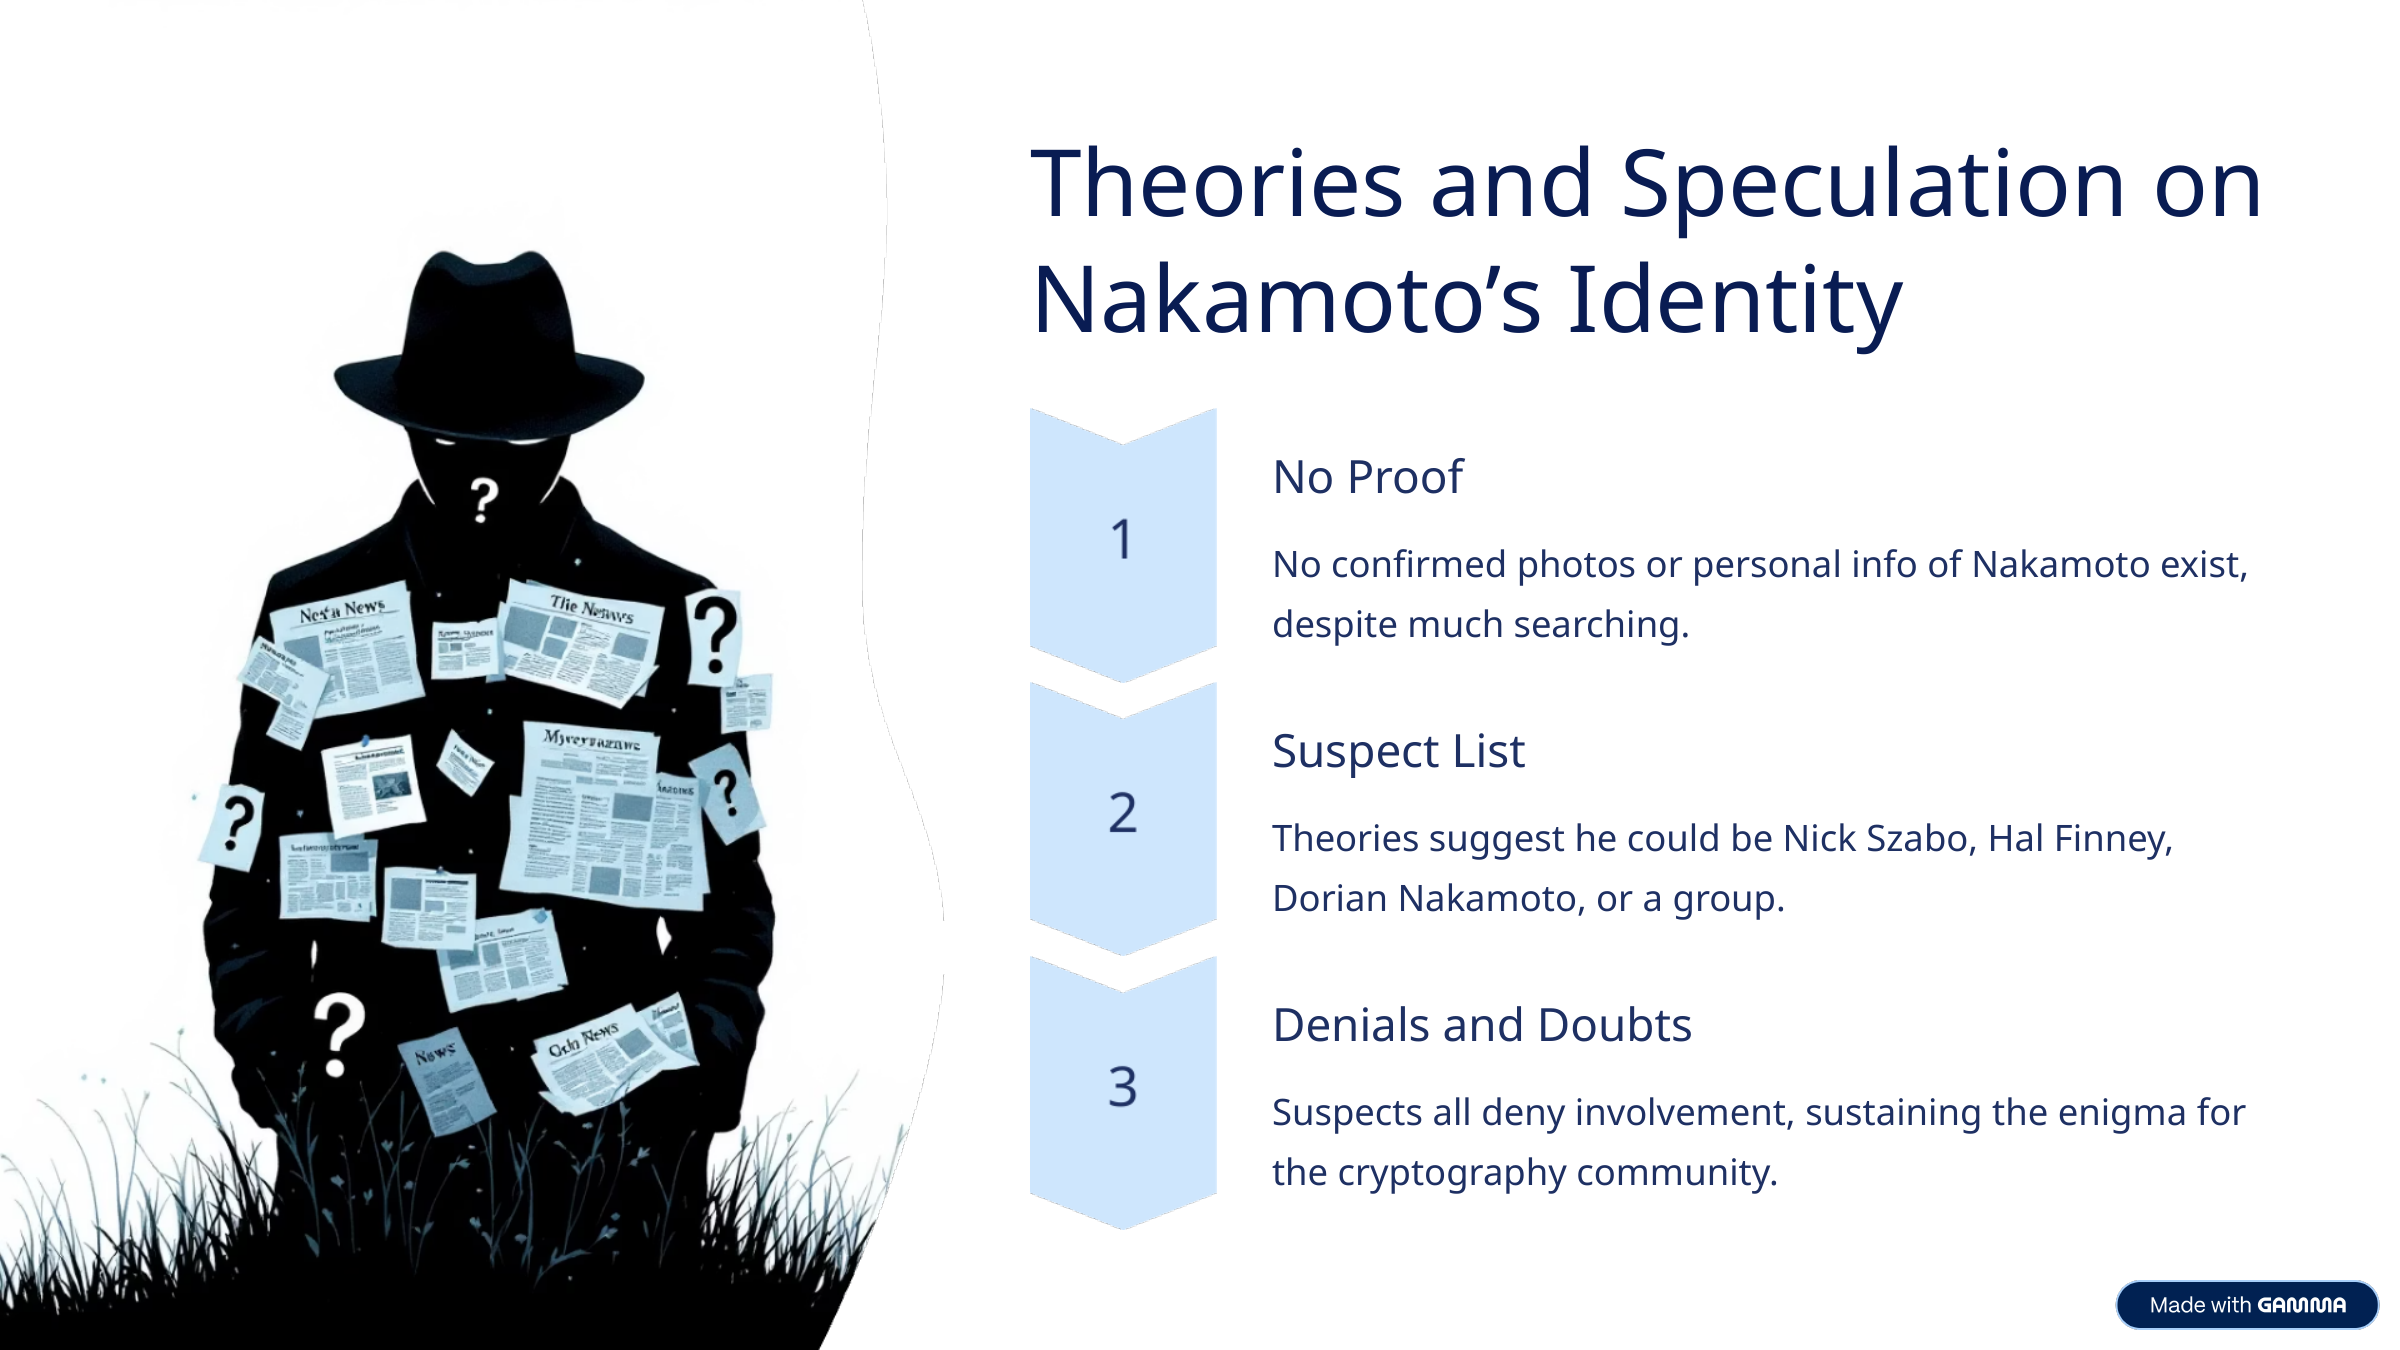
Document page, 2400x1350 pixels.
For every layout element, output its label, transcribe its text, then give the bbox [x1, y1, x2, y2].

text_box Theories suggest he could be Nick Szabo, Hal Finney, Dorian Nakamoto, or a group. [1272, 799, 2270, 919]
text_box No Proof [1271, 445, 1738, 504]
picture [2106, 1271, 2389, 1339]
text_box No confirmed photos or personal info of Nakamoto exist, despite much searching. [1272, 525, 2270, 645]
text_box Denials and Doubts [1271, 993, 1738, 1052]
text_box Theories and Speculation on Nakamoto’s Identity [1030, 119, 2270, 353]
text_box Suspect List [1271, 719, 1738, 778]
picture [1030, 408, 1217, 1230]
picture [0, 0, 945, 1350]
text_box Suspects all deny involvement, sustaining the enigma for the cryptography community. [1272, 1073, 2270, 1193]
